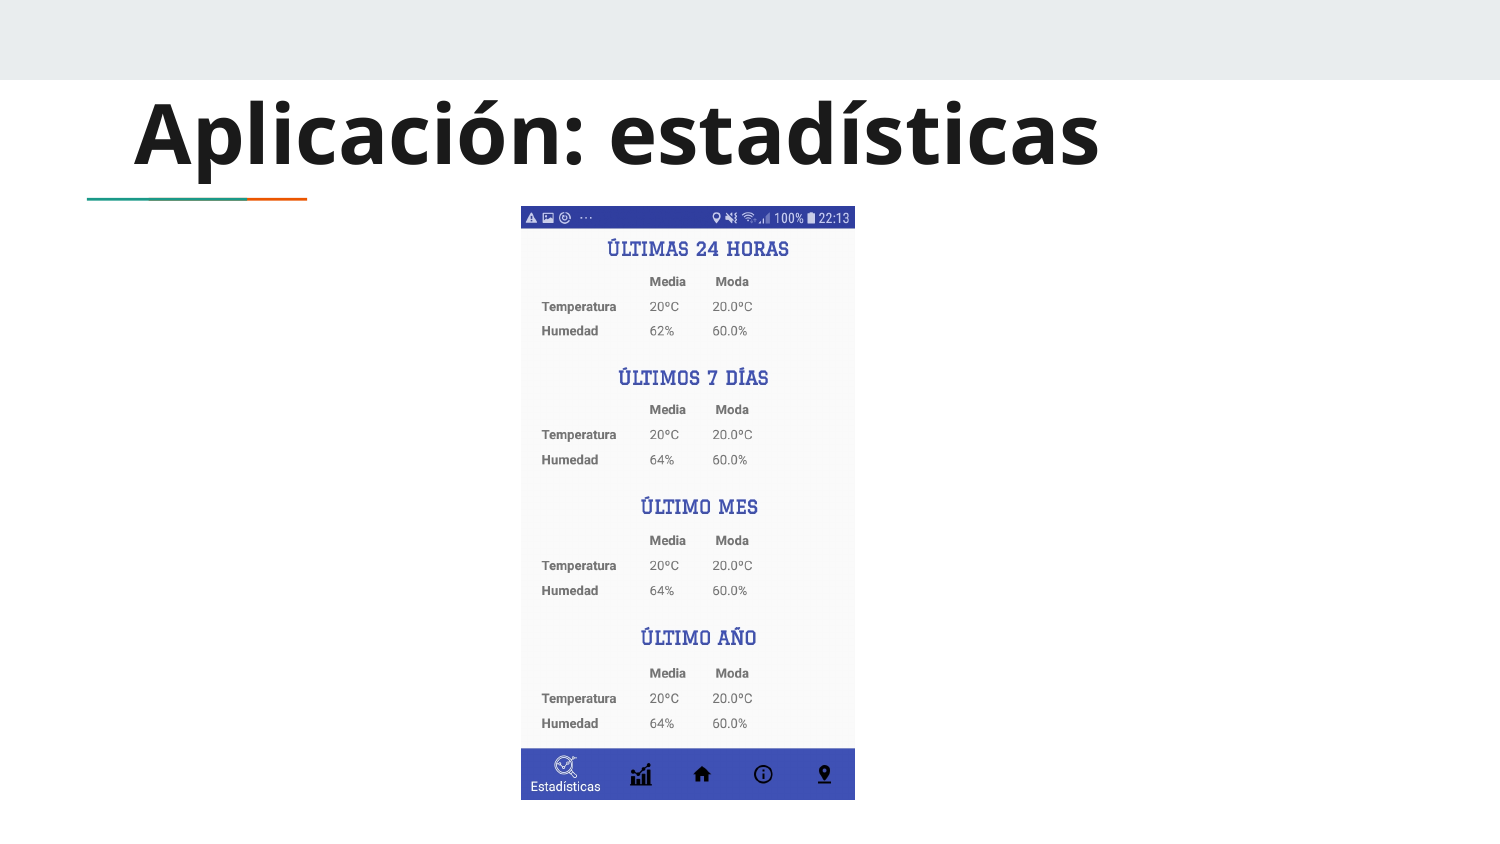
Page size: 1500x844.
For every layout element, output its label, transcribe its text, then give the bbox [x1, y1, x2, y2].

title Aplicación: estadísticas [119, 66, 1381, 191]
picture [521, 205, 855, 801]
